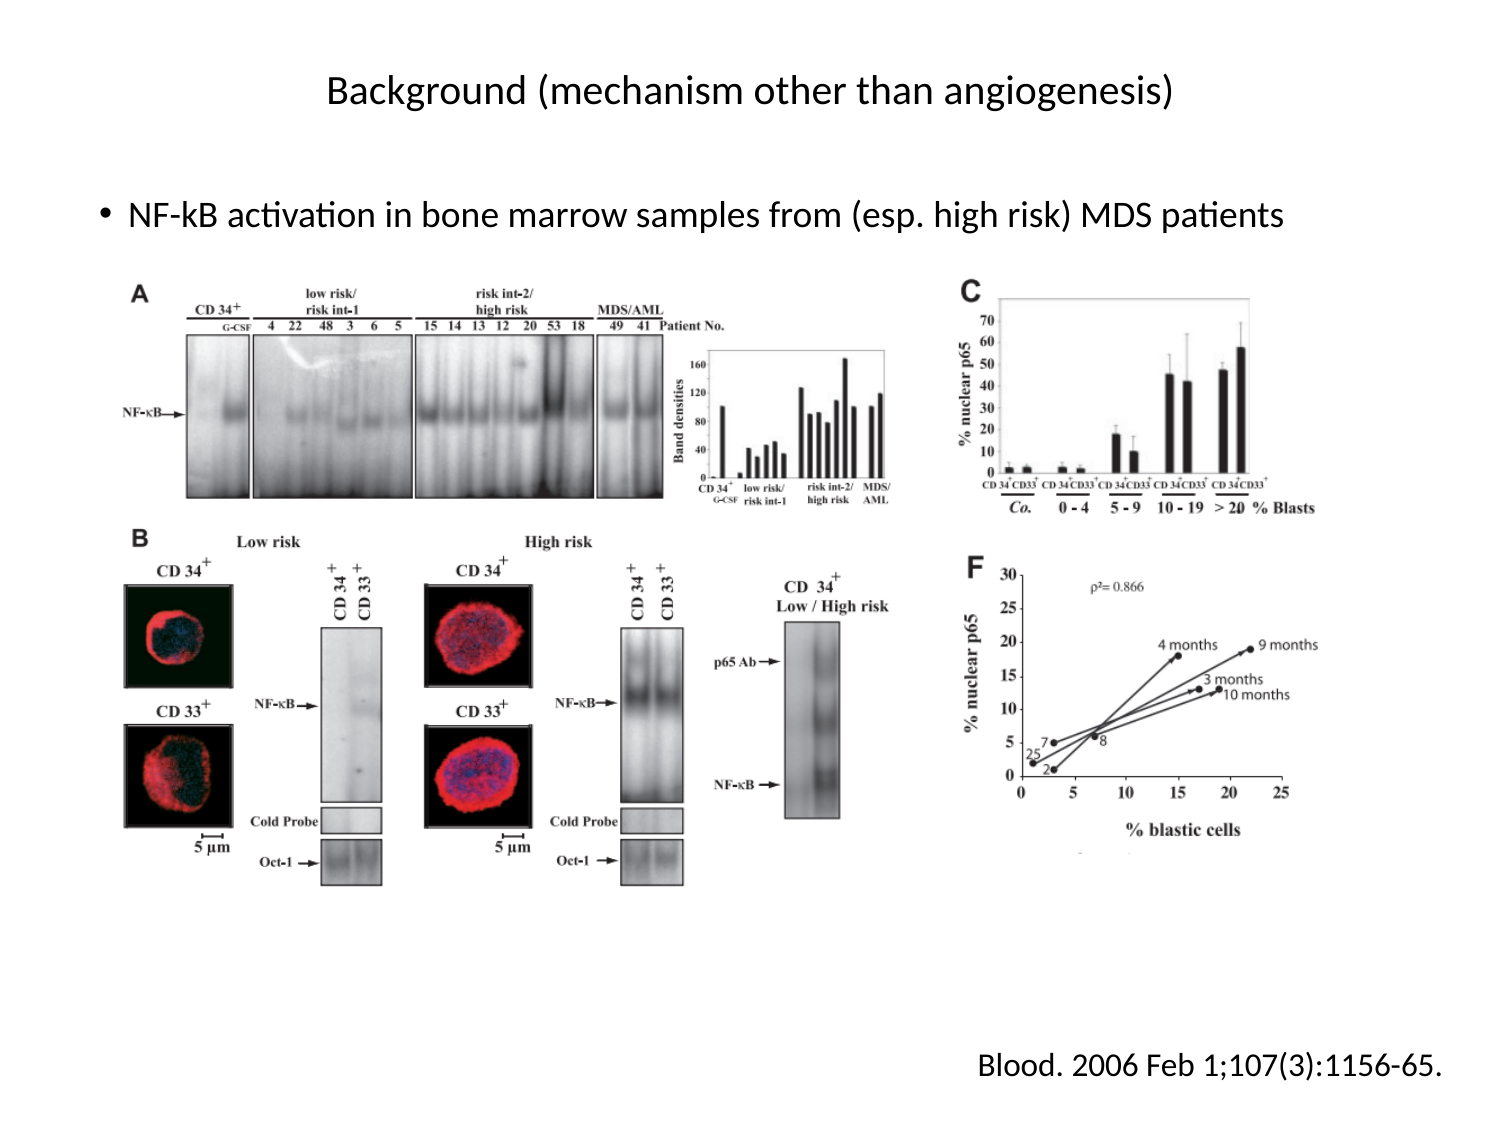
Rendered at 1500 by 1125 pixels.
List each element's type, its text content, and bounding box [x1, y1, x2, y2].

picture [947, 261, 1328, 524]
text_box Background (mechanism other than angiogenesis) [45, 55, 1456, 121]
text_box Blood. 2006 Feb 1;107(3):1156-65. [958, 1036, 1459, 1091]
picture [950, 540, 1331, 854]
text_box NF-kB activation in bone marrow samples from (esp. high risk) MDS patients [84, 168, 1419, 243]
picture [110, 261, 908, 910]
